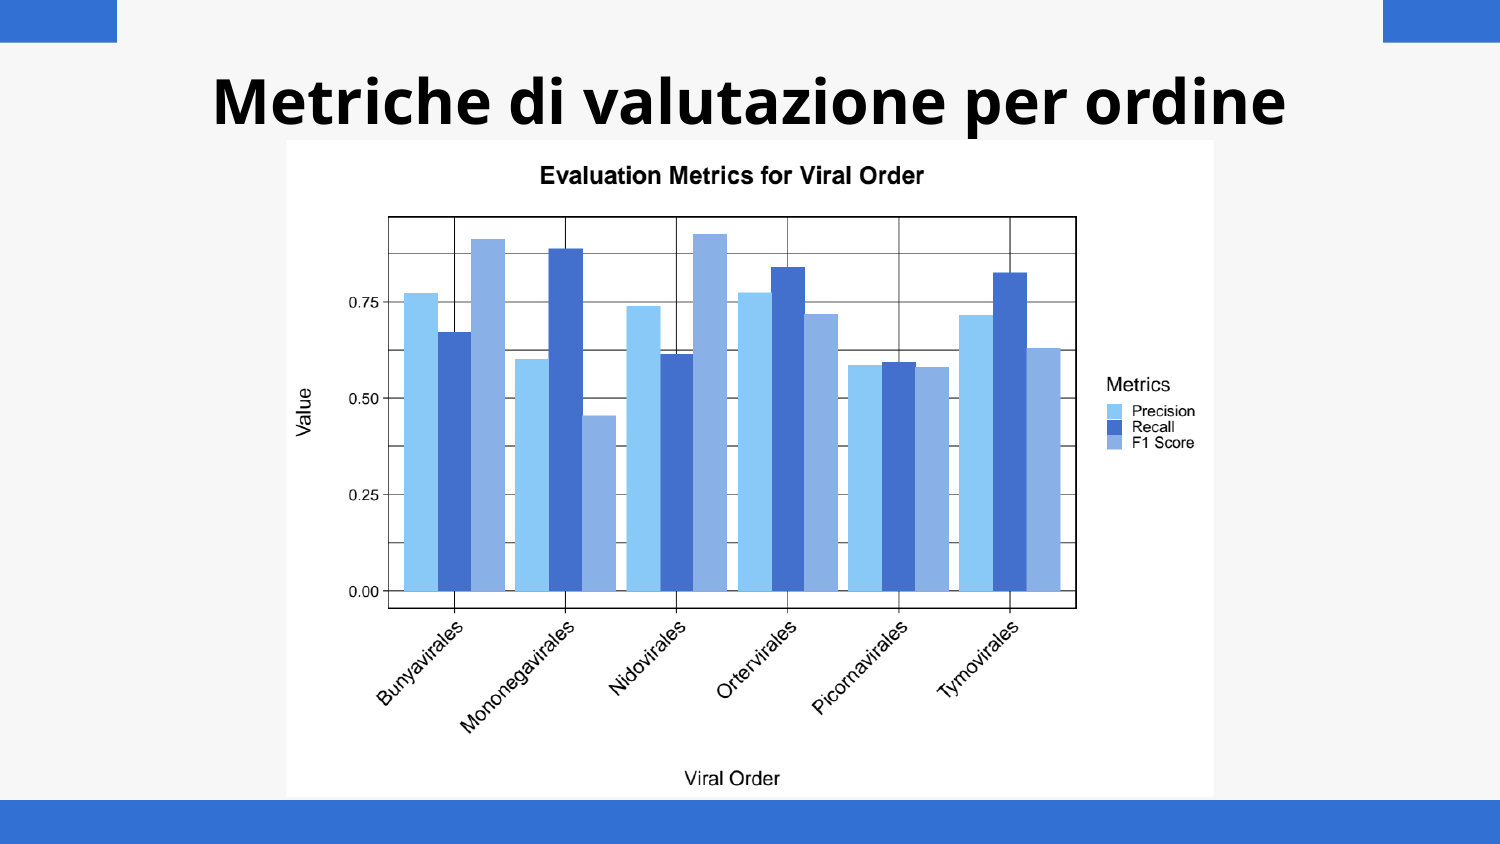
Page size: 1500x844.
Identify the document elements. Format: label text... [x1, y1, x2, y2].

picture [286, 140, 1214, 798]
title Metriche di valutazione per ordine virale [118, 46, 1382, 141]
